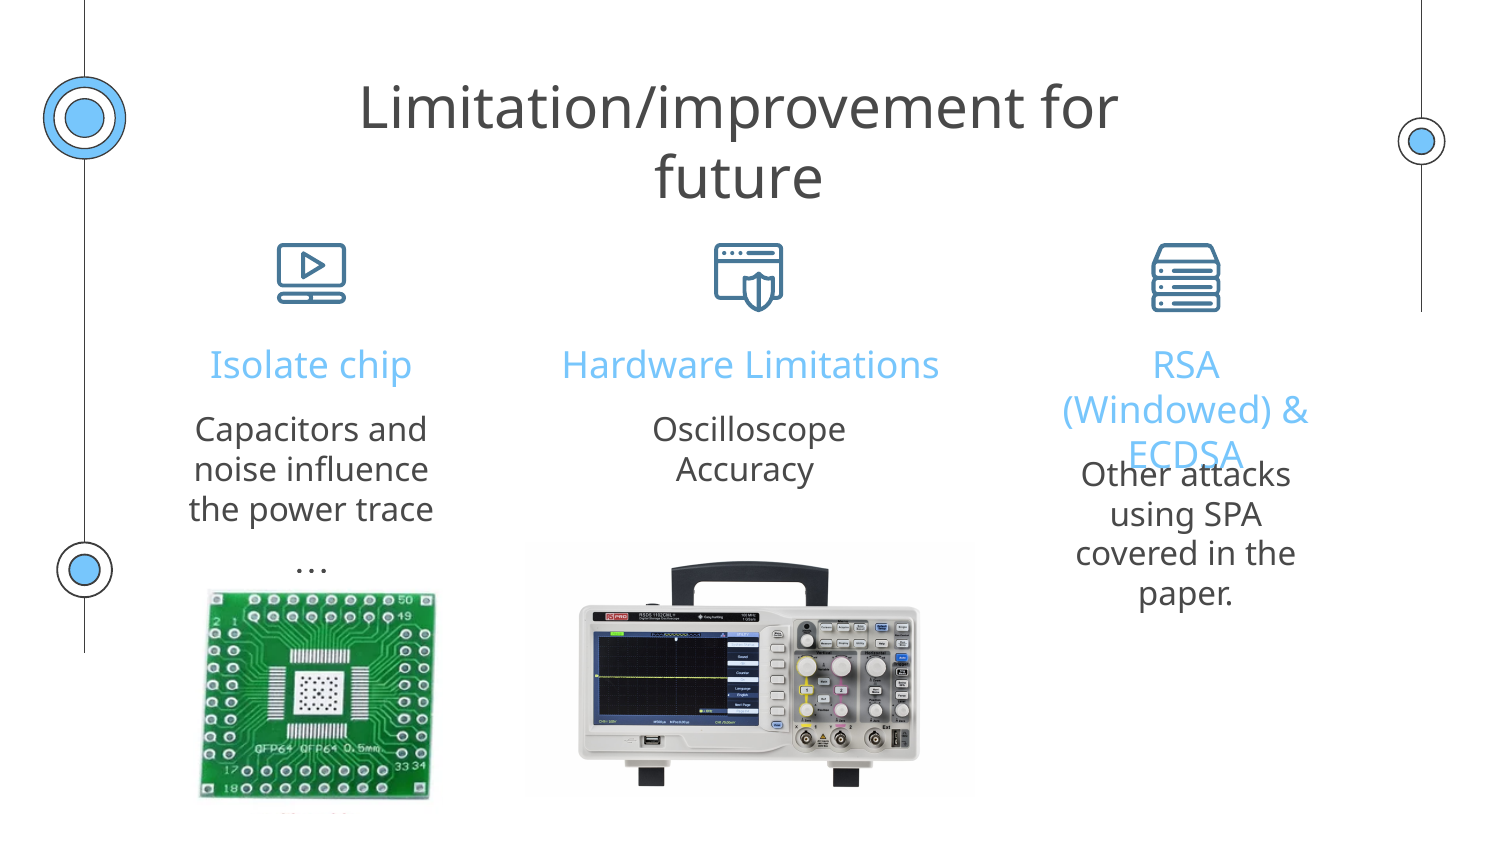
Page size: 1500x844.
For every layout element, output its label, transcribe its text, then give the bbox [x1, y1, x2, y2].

title Limitation/improvement for future [281, 55, 1197, 153]
subtitle Oscilloscope Accuracy [604, 393, 895, 540]
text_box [1151, 242, 1221, 313]
subtitle RSA (Windowed) & ECDSA [1041, 325, 1331, 424]
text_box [276, 242, 347, 305]
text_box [713, 242, 784, 313]
picture [180, 573, 443, 814]
subtitle Capacitors and noise influence the power trace [166, 393, 457, 571]
subtitle Isolate chip [166, 325, 457, 380]
picture [524, 542, 976, 797]
subtitle Other attacks using SPA covered in the paper. [1041, 437, 1331, 629]
subtitle Hardware Limitations [538, 325, 964, 380]
